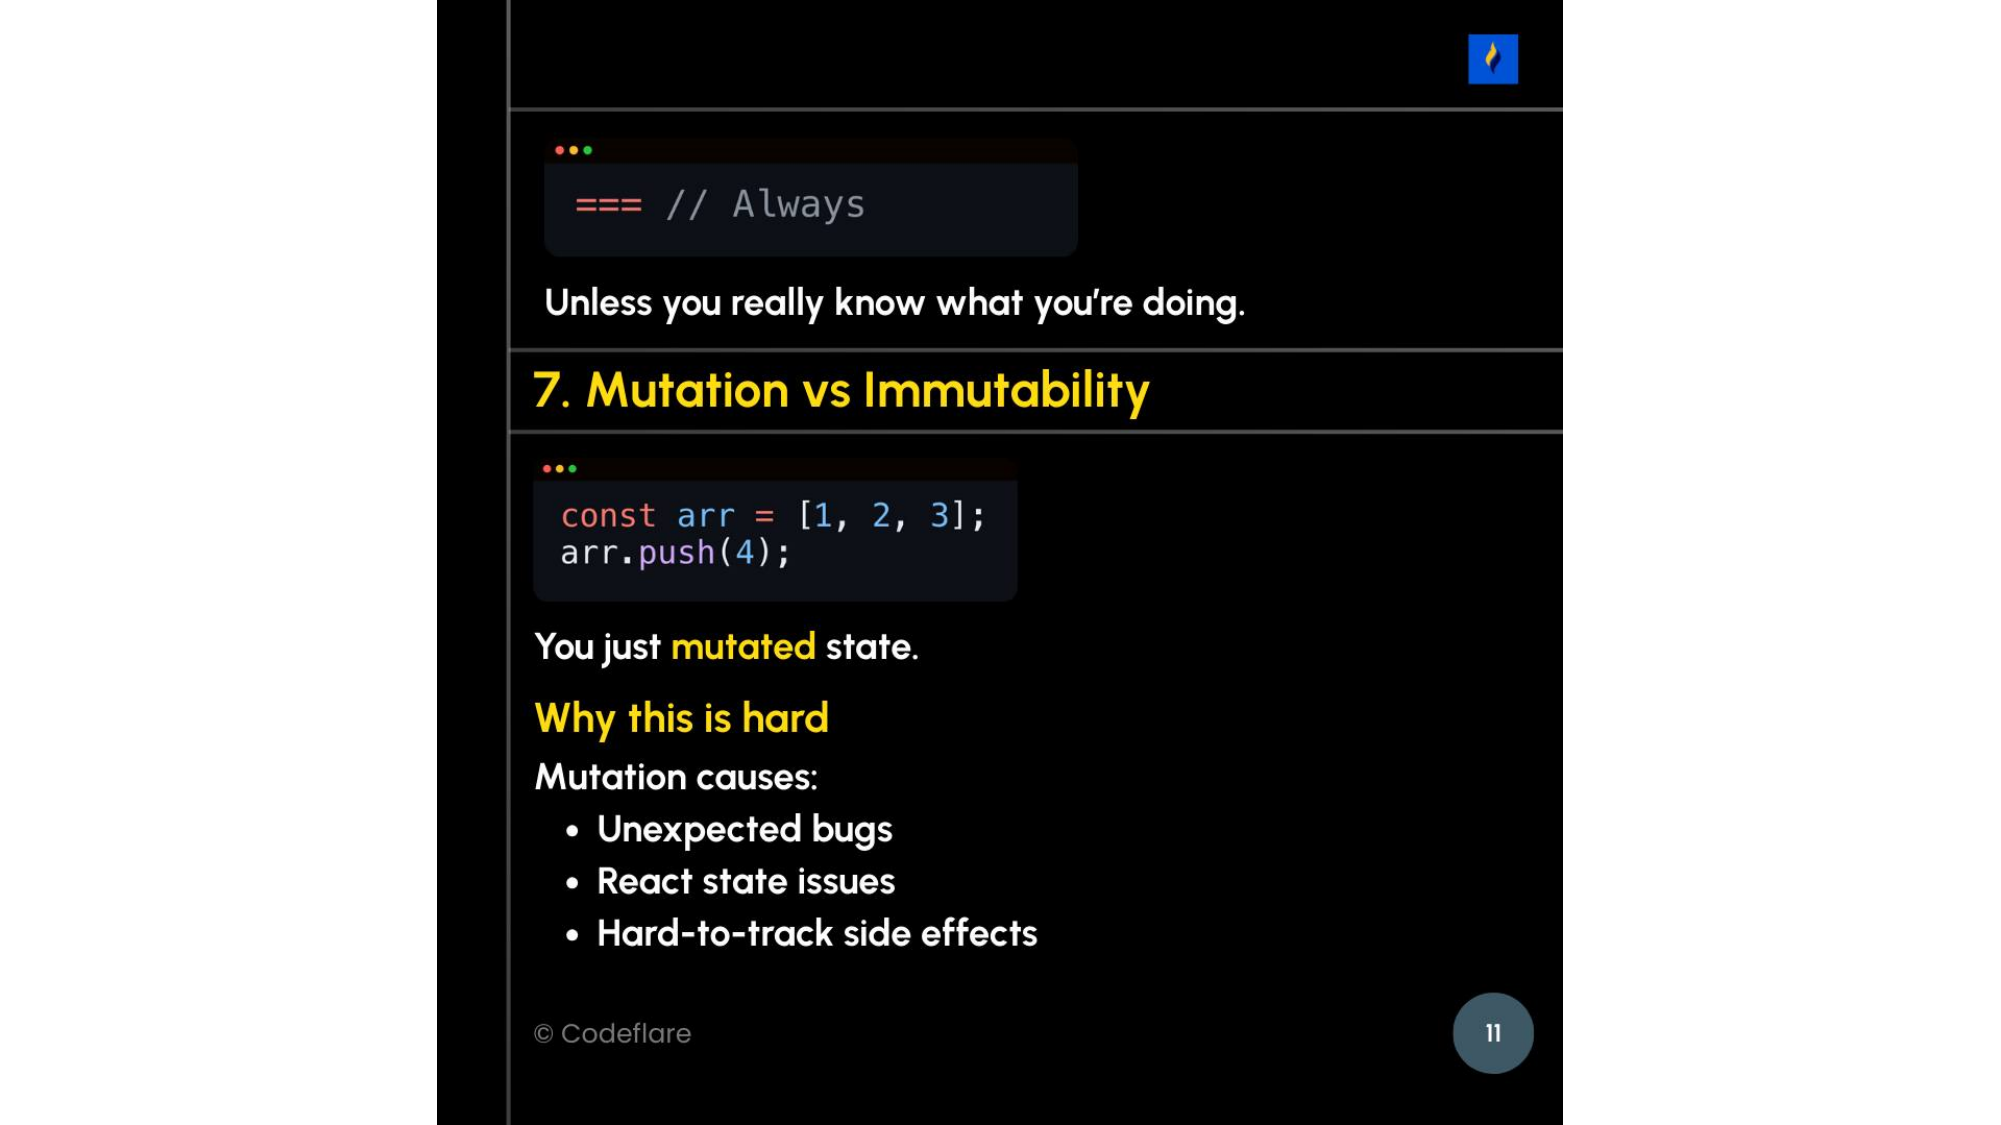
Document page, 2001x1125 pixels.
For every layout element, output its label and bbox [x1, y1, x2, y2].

picture [436, 0, 1563, 1125]
